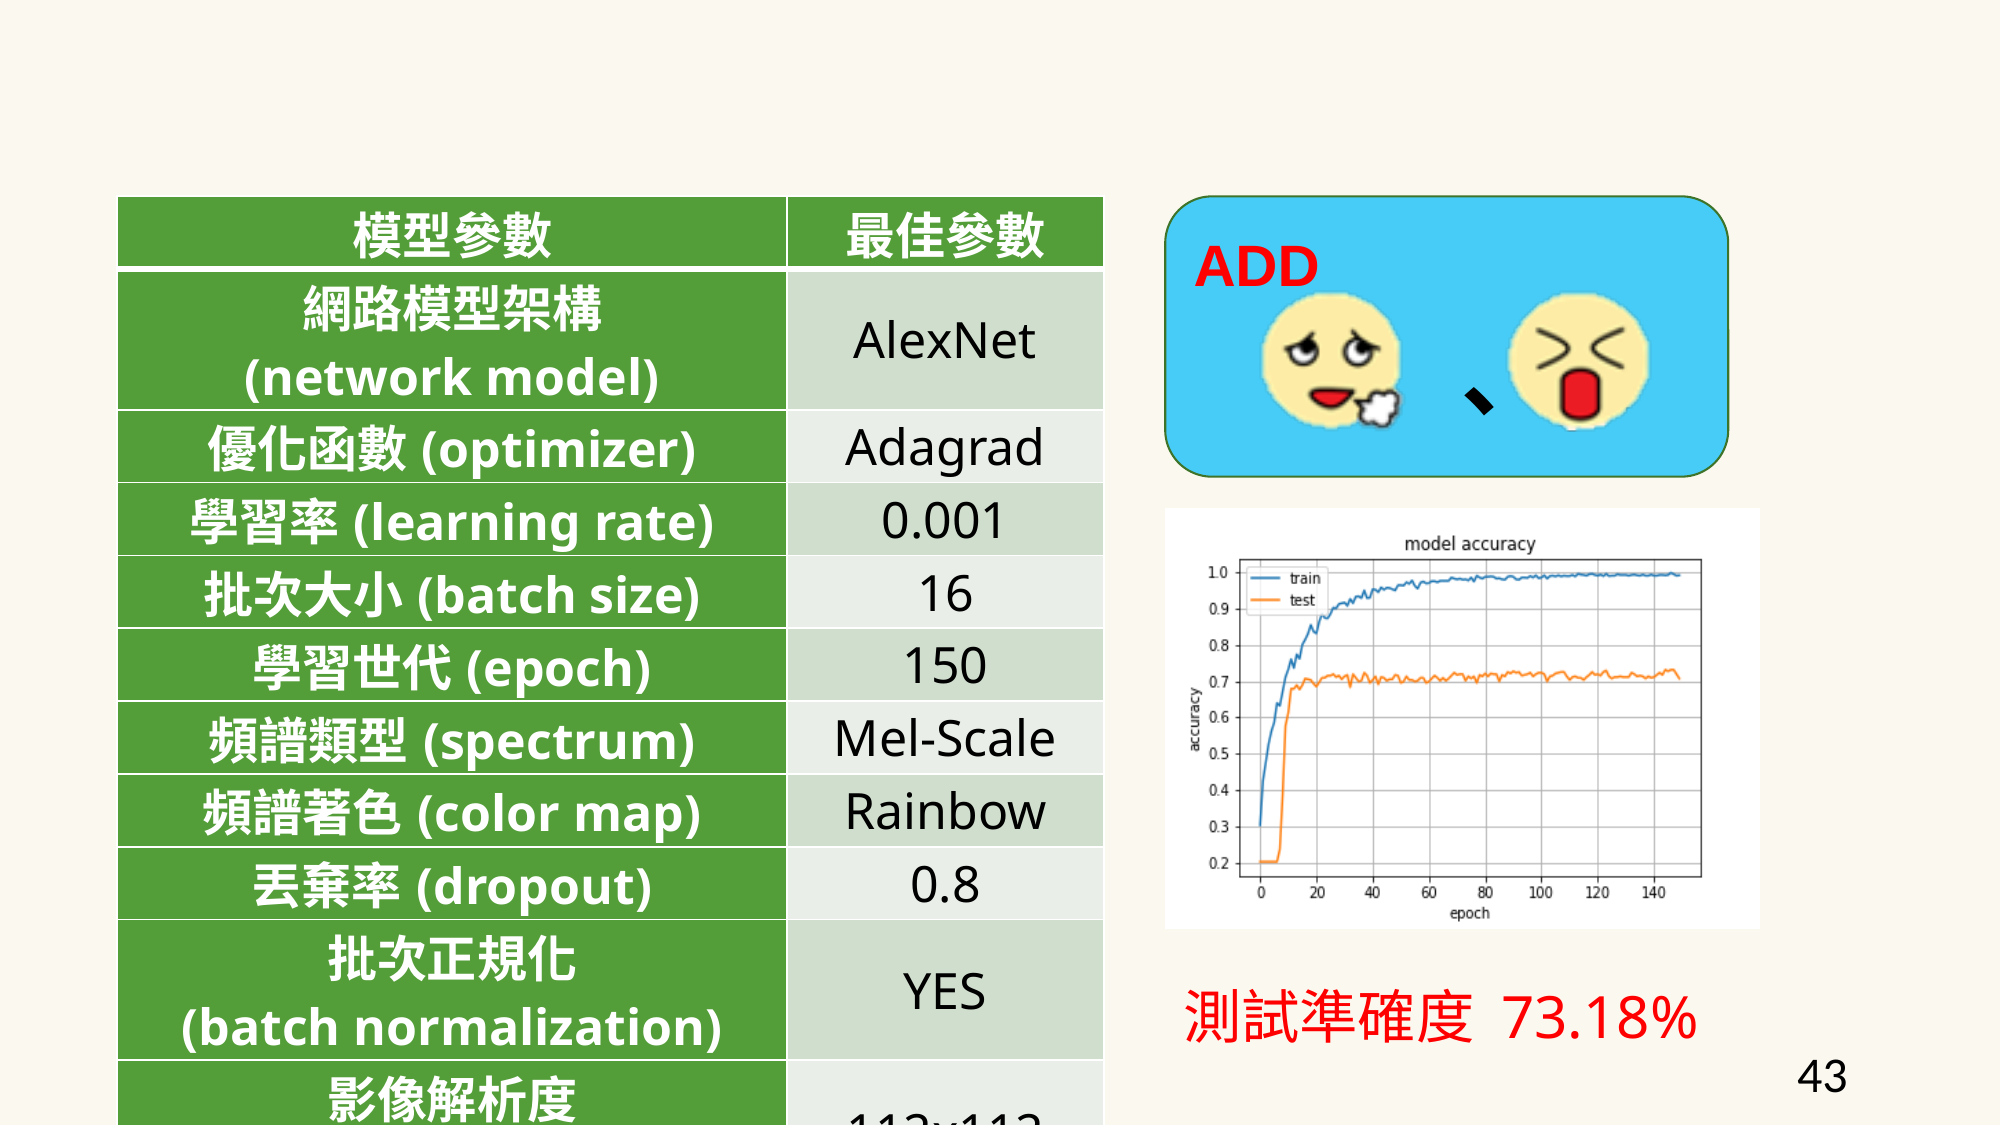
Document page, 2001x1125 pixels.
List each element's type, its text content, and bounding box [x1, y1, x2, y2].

table_cell 0.001 [788, 483, 1103, 555]
table_cell AlexNet [788, 272, 1103, 409]
table_cell Mel-Scale [788, 702, 1103, 773]
table_cell 頻譜類型(spectrum) [118, 702, 786, 773]
table_cell 丟棄率(dropout) [118, 848, 786, 919]
table_cell 112x112 [788, 1061, 1103, 1125]
table_cell 16 [788, 556, 1103, 627]
table_cell 網路模型架構 (network model) [118, 272, 786, 409]
table_cell 批次大小(batch size) [118, 556, 786, 627]
table_header 最佳參數 [788, 197, 1103, 266]
table_cell 頻譜著色(color map) [118, 775, 786, 846]
picture [1165, 508, 1760, 929]
table_cell 影像解析度 (image resolution) [118, 1061, 786, 1125]
slide_number 43 [1412, 1042, 1863, 1103]
table_header 模型參數 [118, 197, 786, 266]
text_box 測試準確度 73.18% [1168, 972, 1791, 1058]
table_cell 0.8 [788, 848, 1103, 919]
table_cell 學習率(learning rate) [118, 483, 786, 555]
table_cell 優化函數(optimizer) [118, 411, 786, 482]
table_cell Adagrad [788, 411, 1103, 482]
table_cell 學習世代(epoch) [118, 629, 786, 700]
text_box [1165, 196, 1729, 477]
table_cell 批次正規化 (batch normalization) [118, 920, 786, 1059]
table_cell 150 [788, 629, 1103, 700]
table_cell Rainbow [788, 775, 1103, 846]
table_cell YES [788, 920, 1103, 1059]
